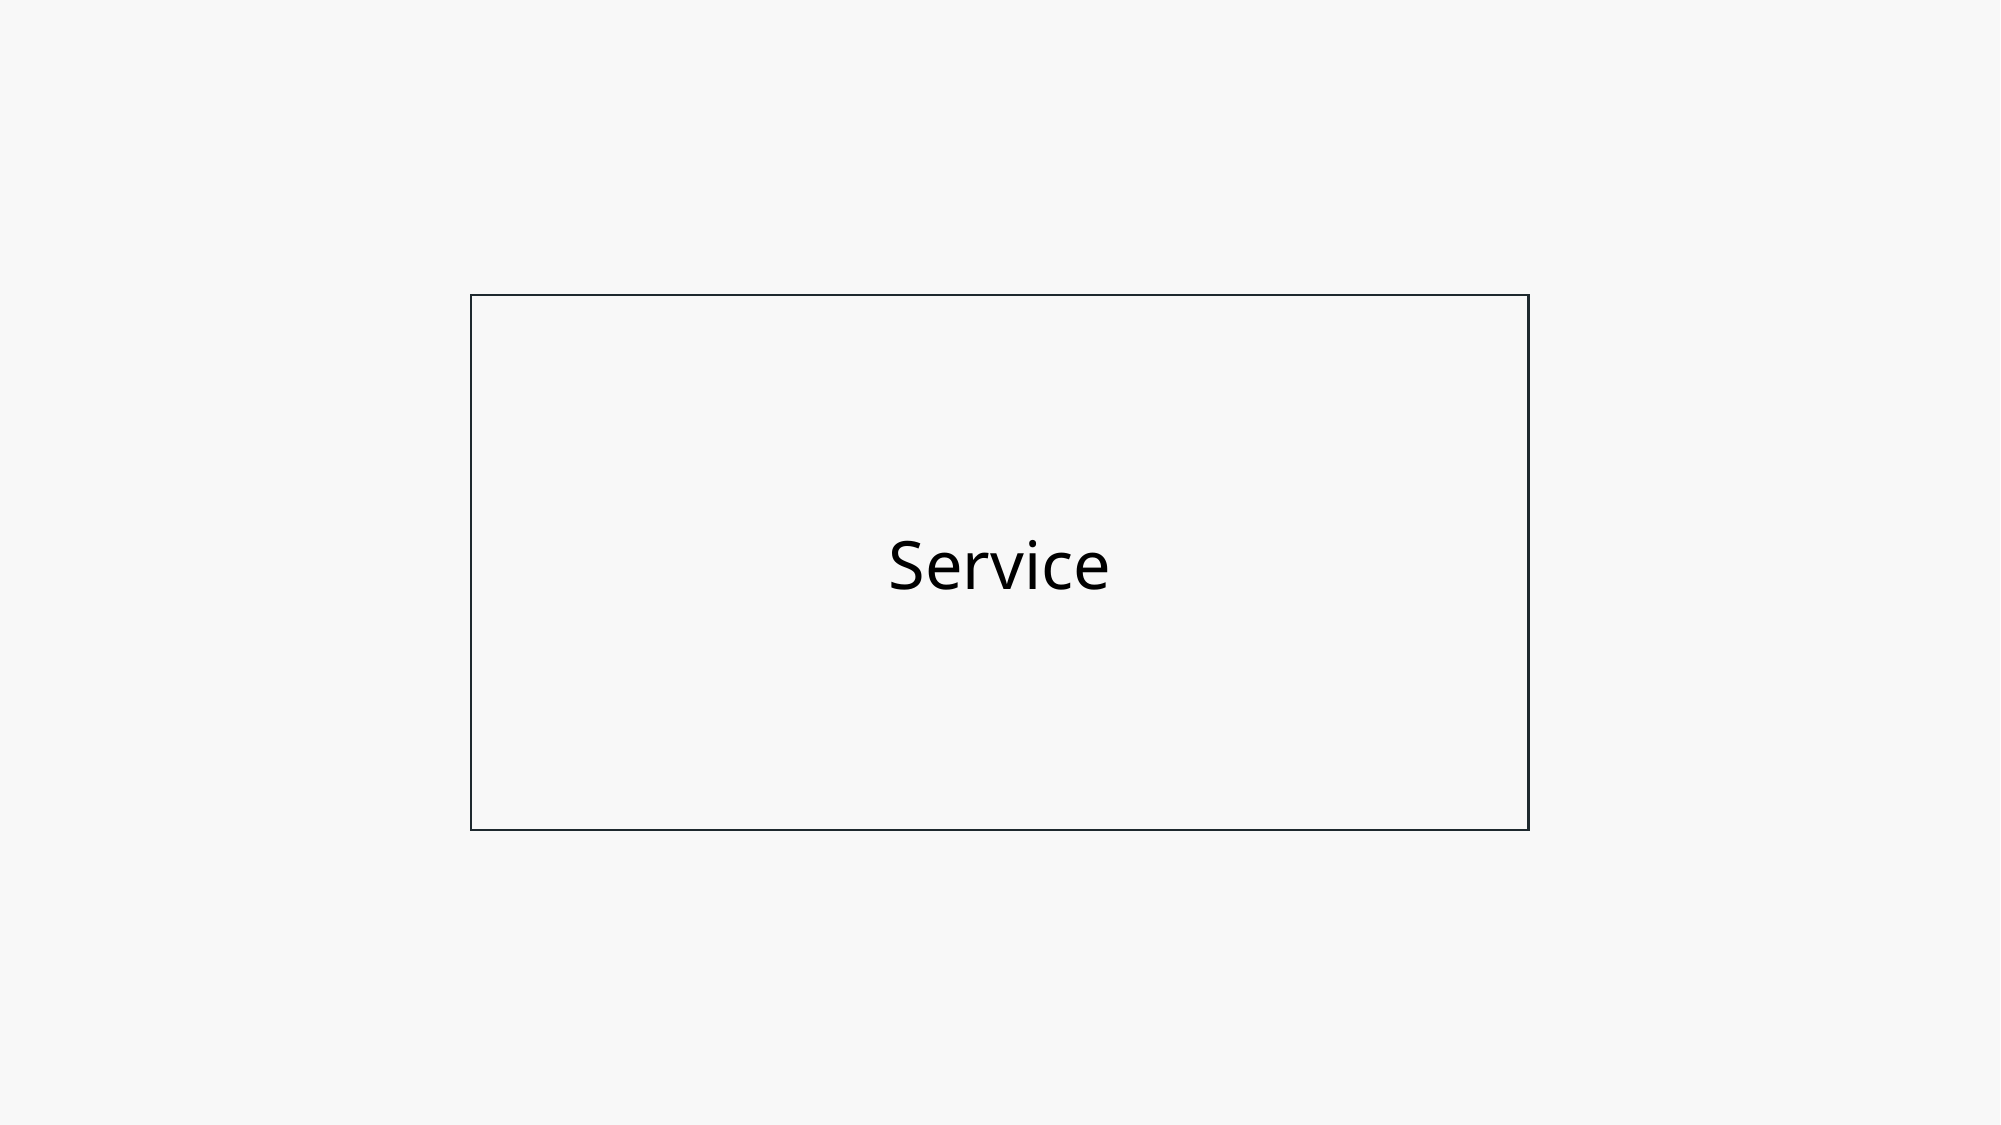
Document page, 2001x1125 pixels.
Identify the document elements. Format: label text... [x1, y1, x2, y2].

text_box Service [470, 294, 1530, 831]
